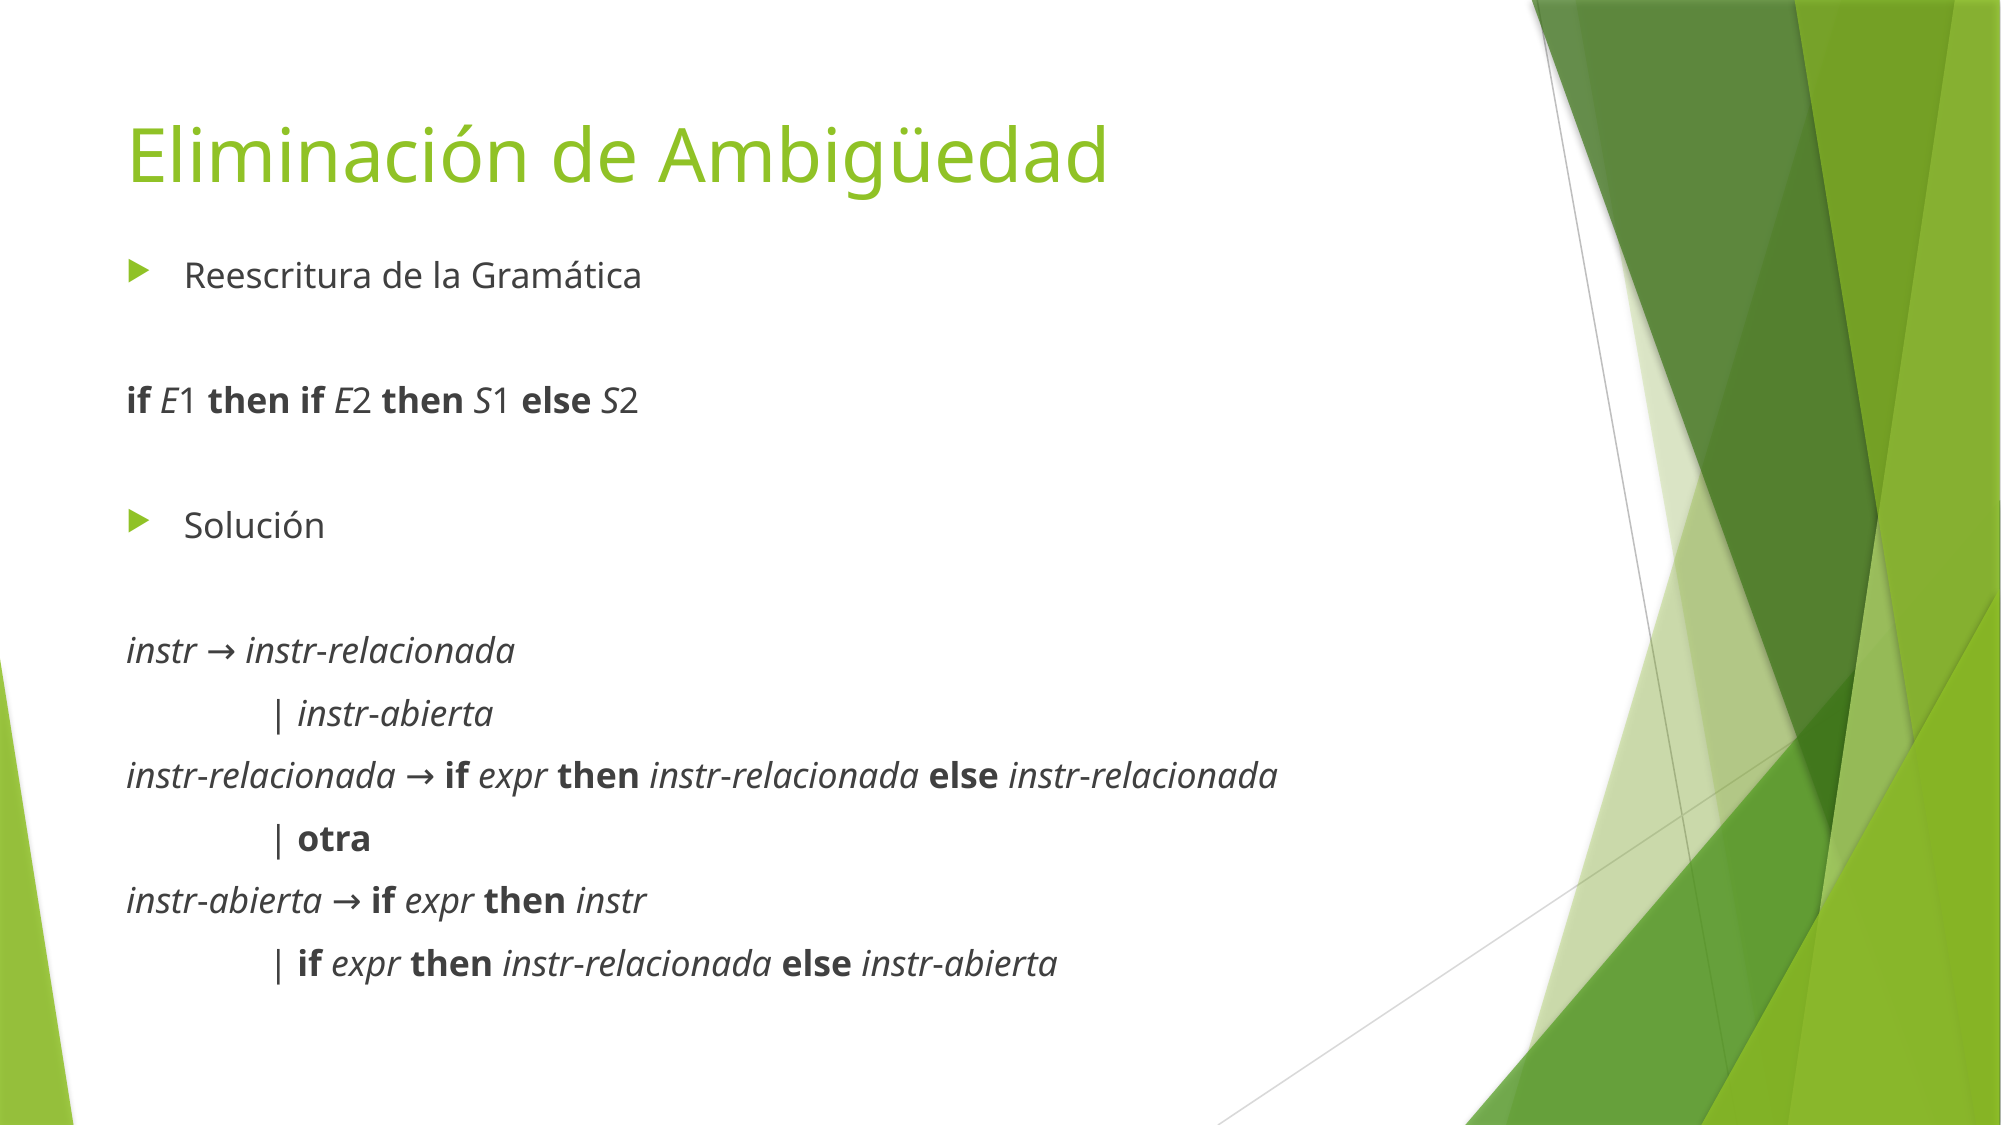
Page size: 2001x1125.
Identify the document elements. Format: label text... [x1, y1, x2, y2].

title Eliminación de Ambigüedad [111, 99, 1522, 245]
list Reescritura de la Gramática if E1 then if E2 then S1 else S2 Solución instr → instr-relacionada | instr-abierta instr-relacionada → if expr then instr-relacionada else instr-relacionada | otra instr-abierta → if expr then instr | if expr then instr-relacionada else instr-abierta [111, 245, 1522, 992]
